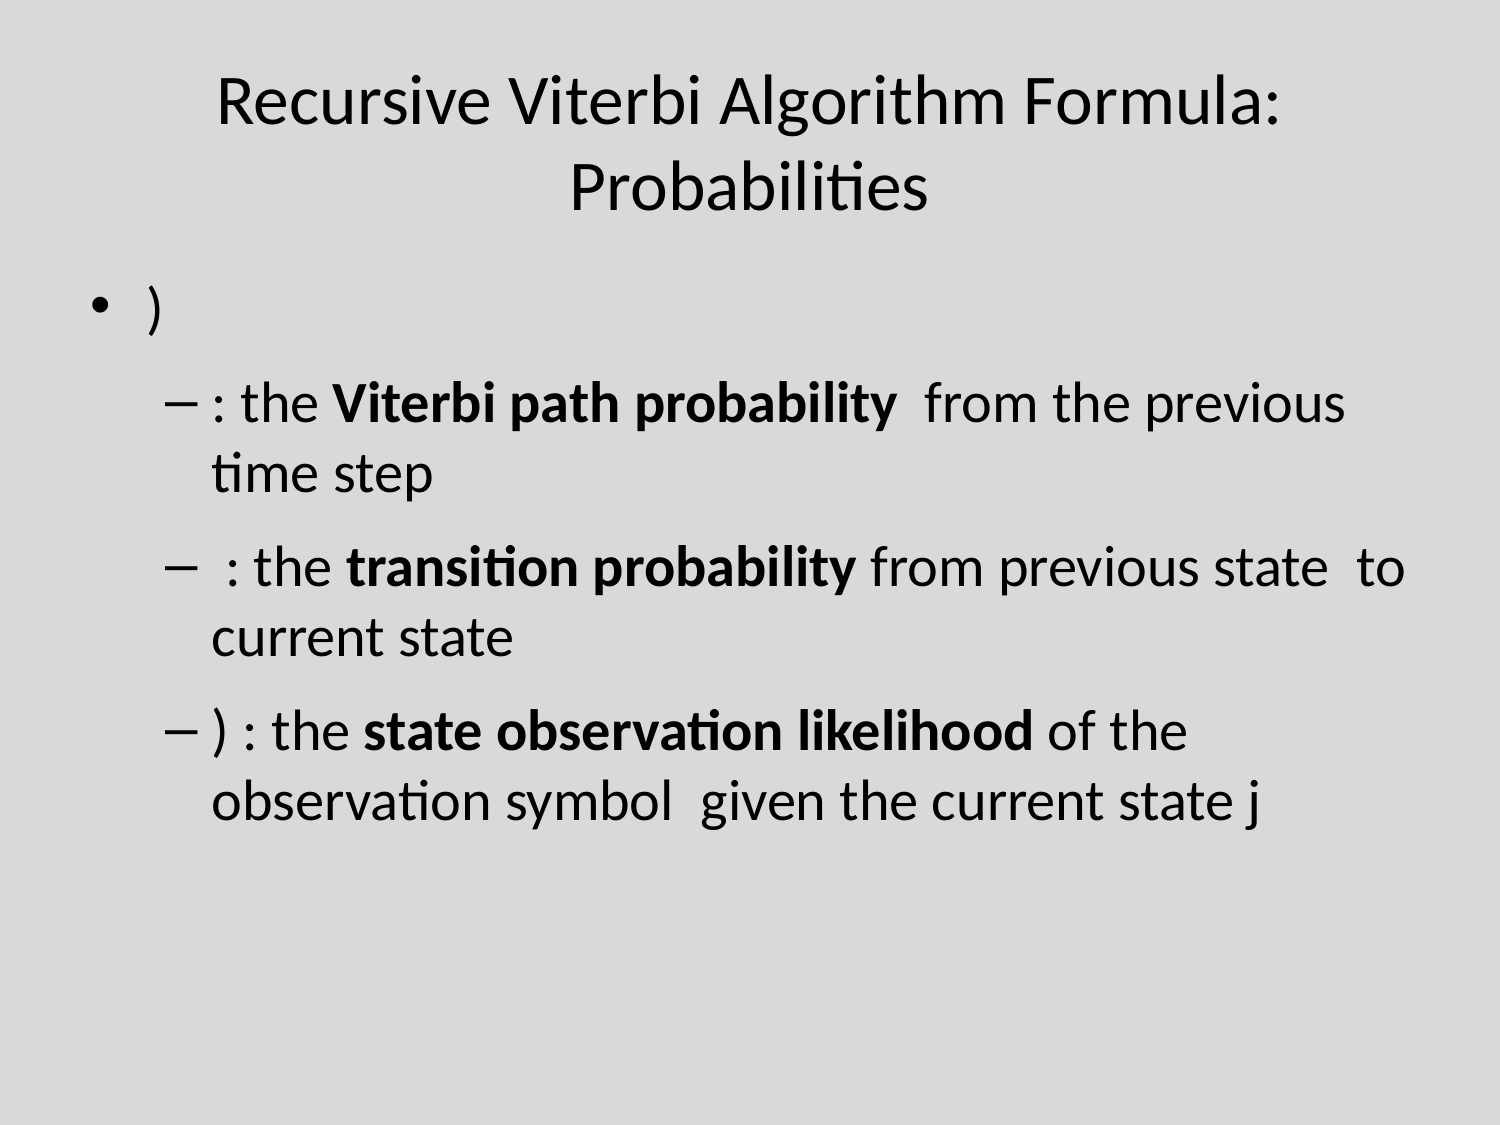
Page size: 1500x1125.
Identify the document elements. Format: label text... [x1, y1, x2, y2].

title Recursive Viterbi Algorithm Formula: Probabilities [75, 45, 1425, 233]
